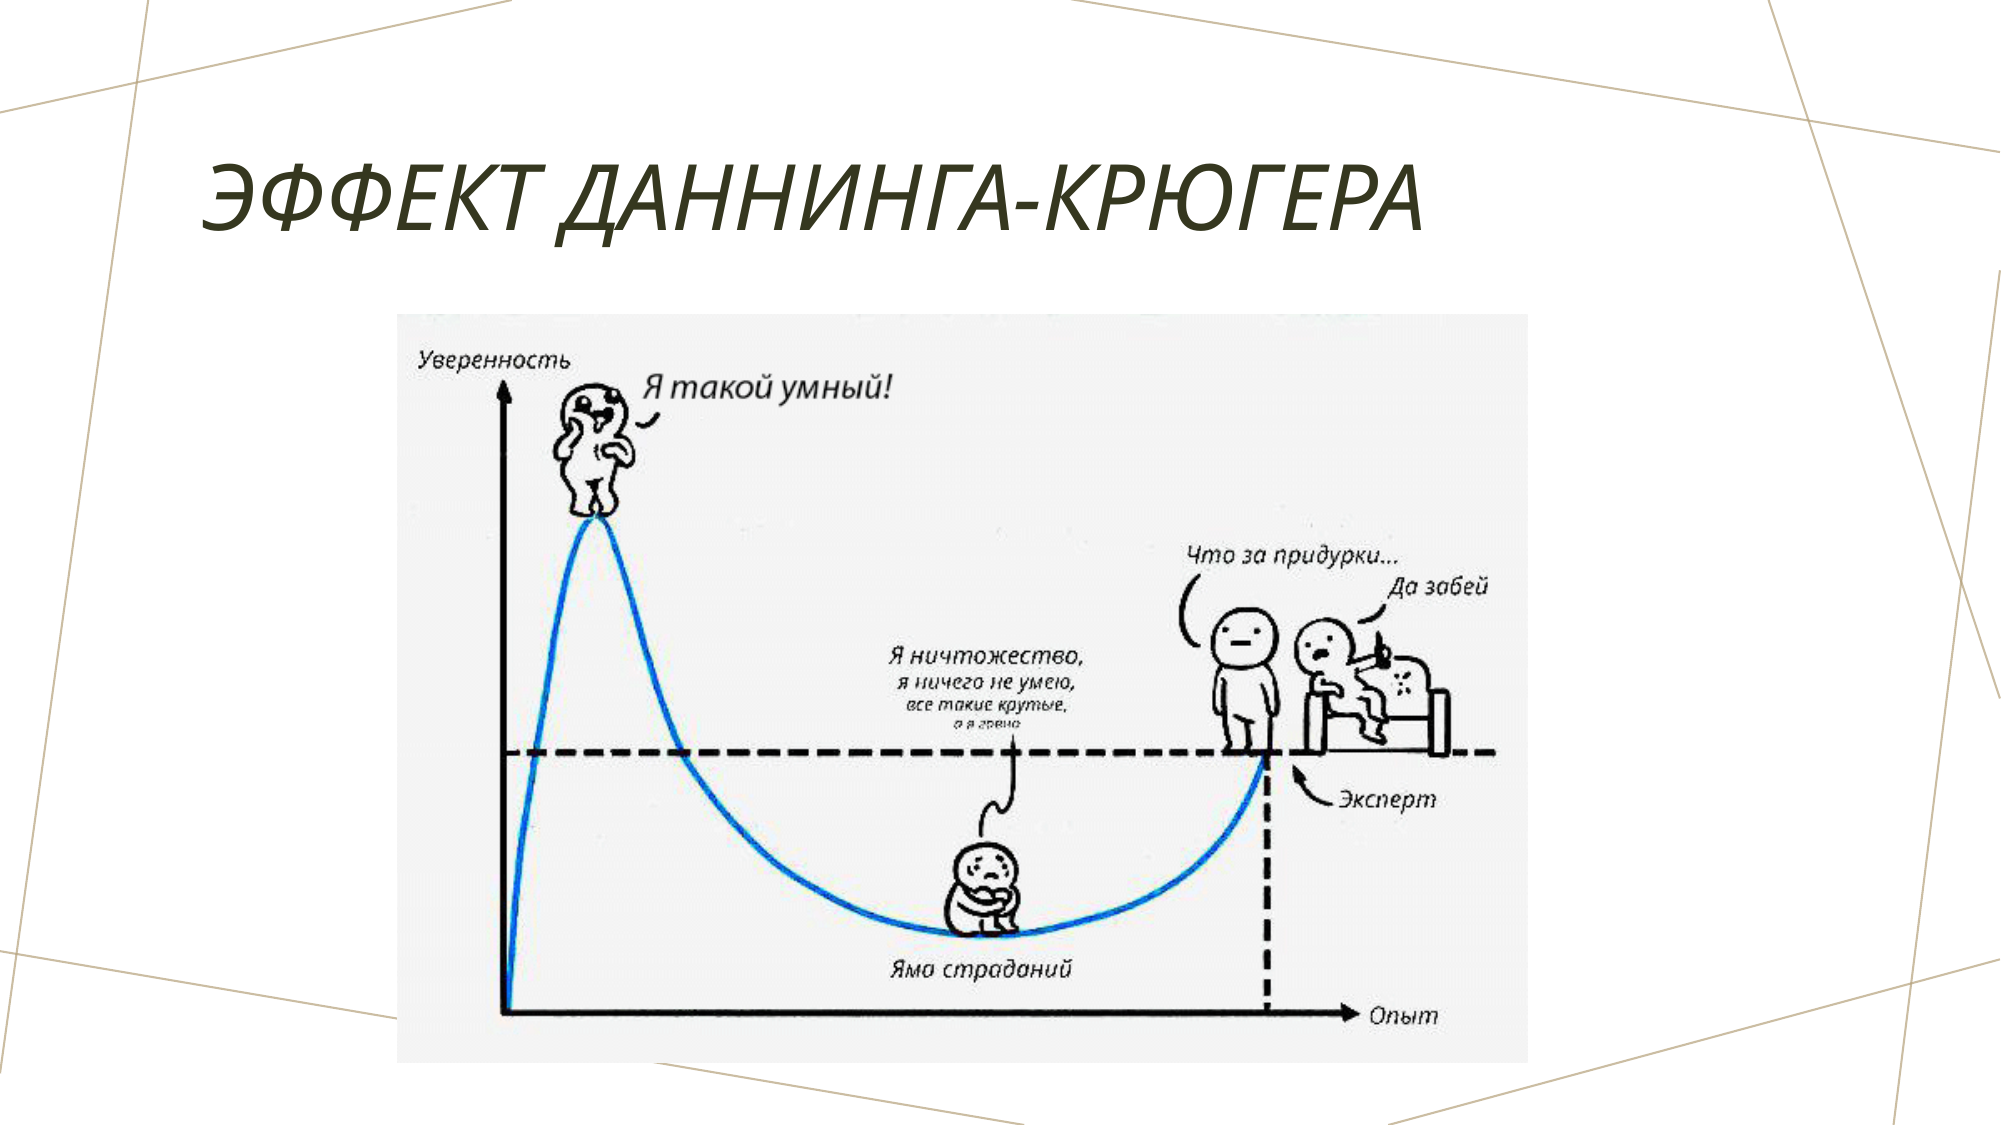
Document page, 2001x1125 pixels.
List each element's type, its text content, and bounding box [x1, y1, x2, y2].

title Эффект Даннинга-Крюгера [187, 87, 1813, 315]
picture [397, 314, 1528, 1063]
